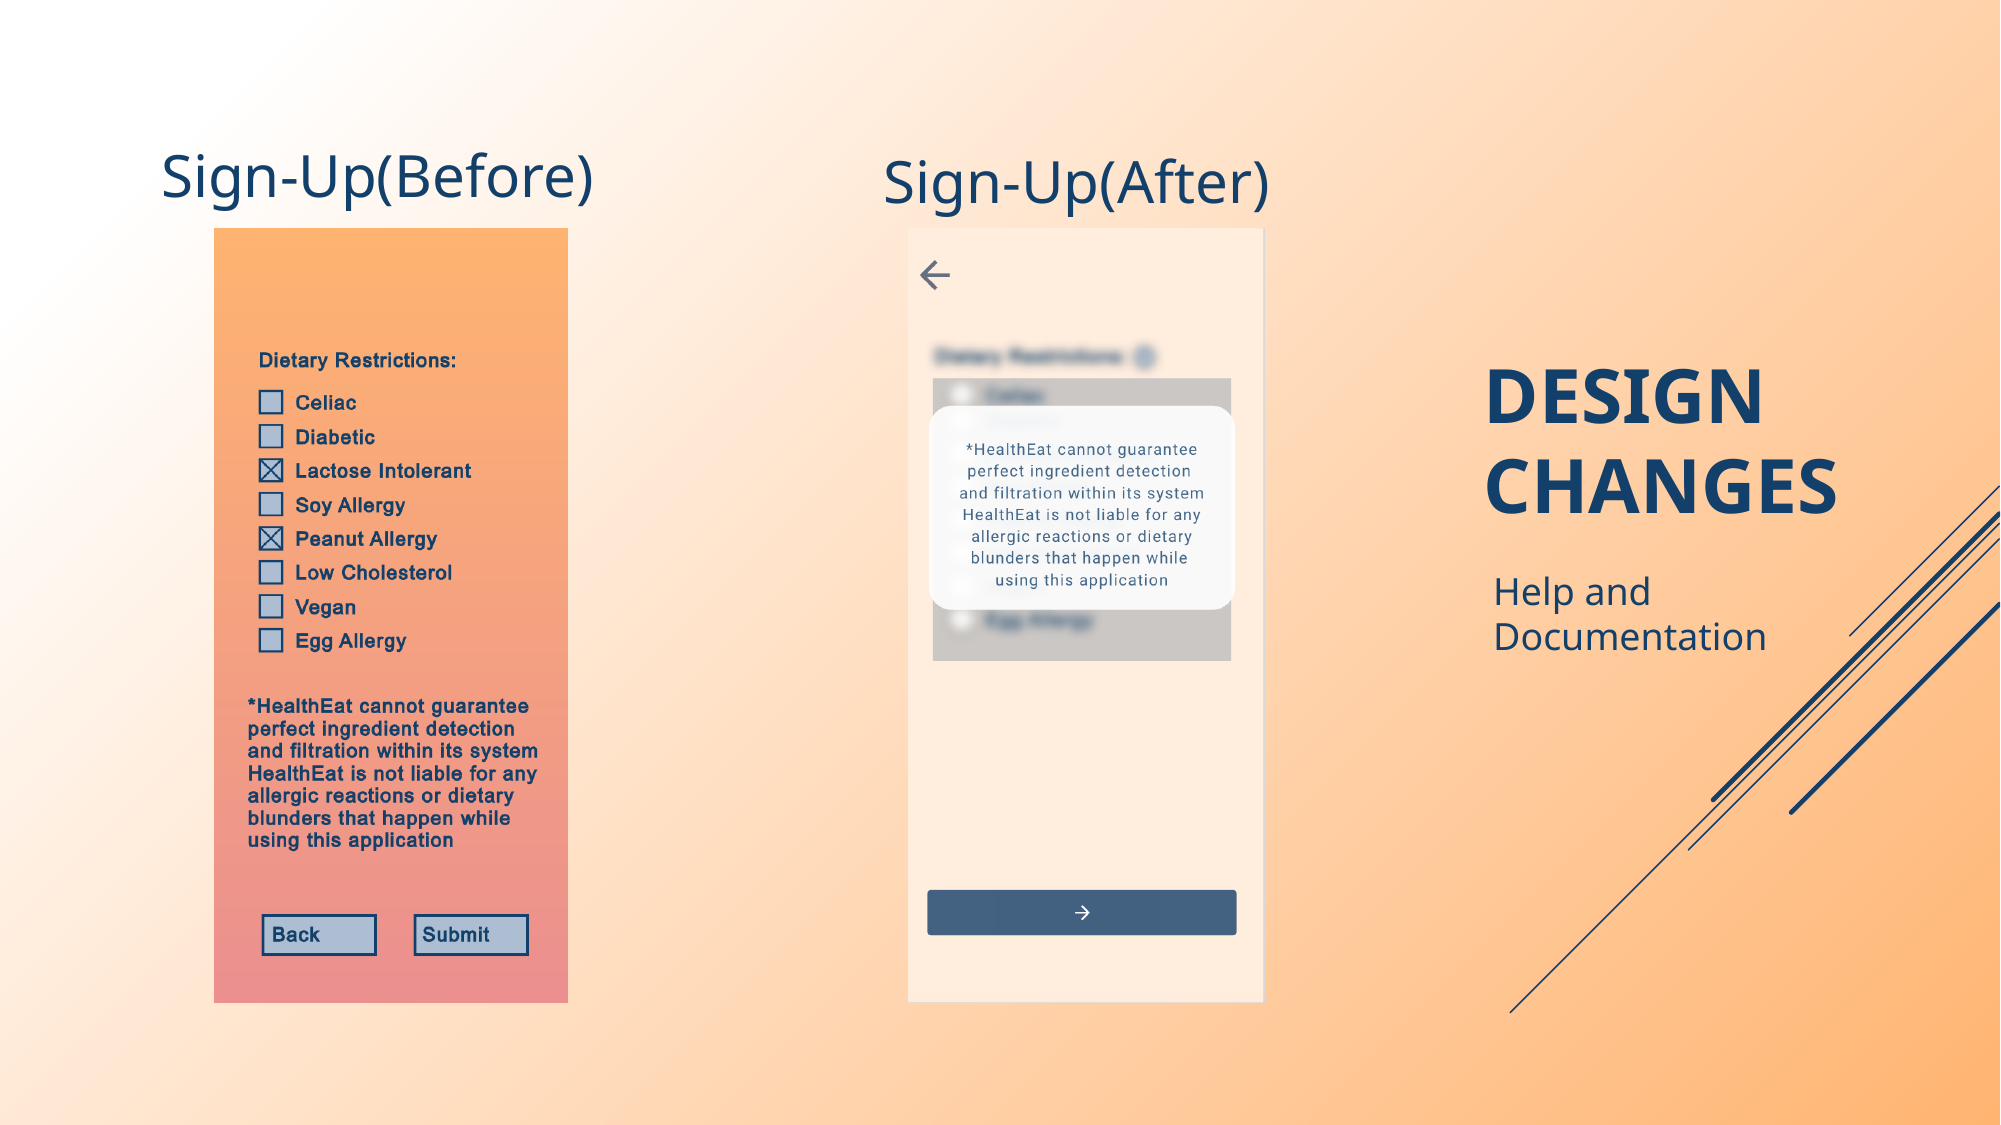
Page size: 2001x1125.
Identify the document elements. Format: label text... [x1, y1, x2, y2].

title Design Changes [1468, 315, 1894, 563]
text_box Help and Documentation [1478, 560, 1812, 666]
picture [214, 228, 568, 1003]
list Sign-Up(After) [868, 128, 1635, 223]
list Sign-Up(Before) [146, 122, 909, 217]
picture [908, 228, 1266, 1003]
